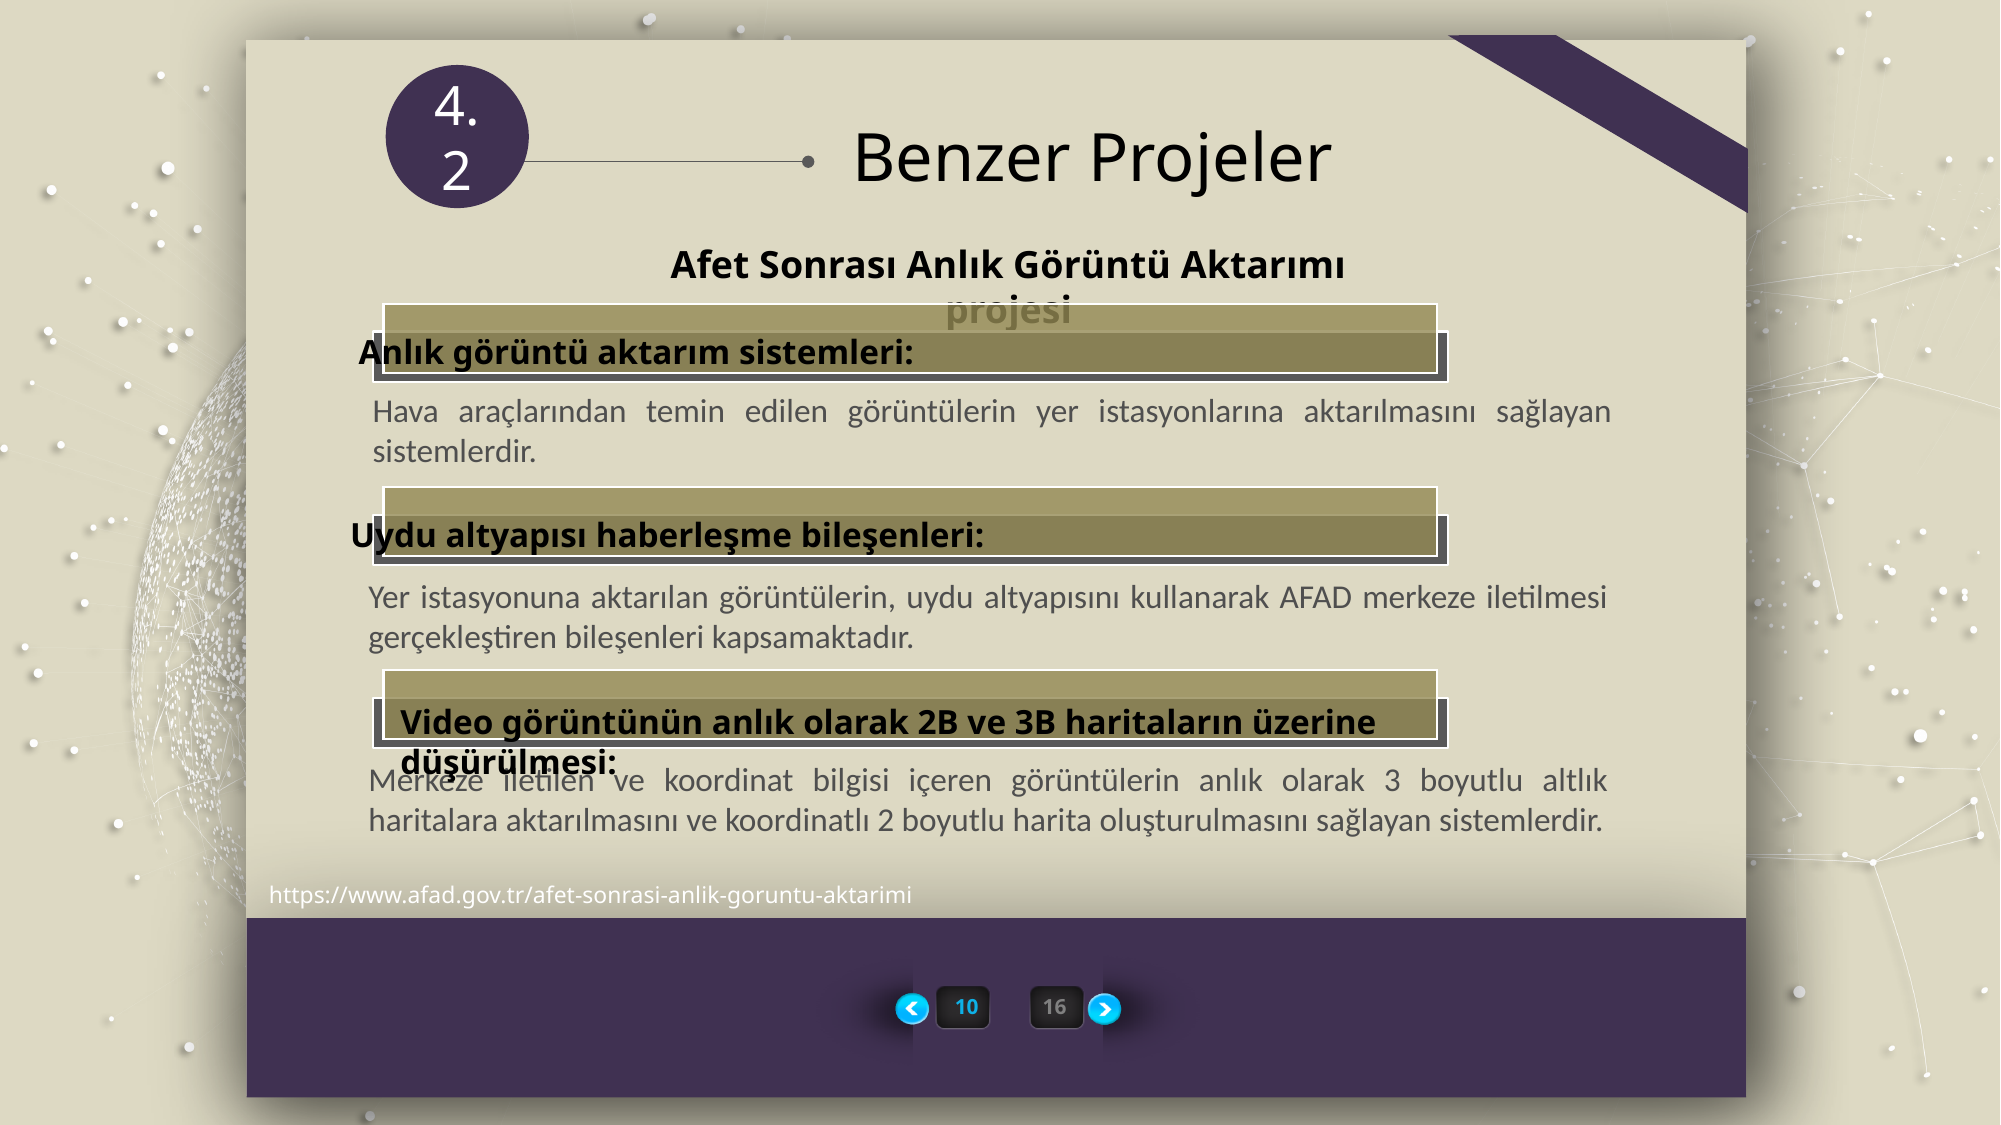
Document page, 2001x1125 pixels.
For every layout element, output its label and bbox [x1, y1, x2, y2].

picture [799, 948, 930, 1068]
picture [933, 982, 994, 1033]
text_box [0, 0, 2000, 1125]
text_box [372, 670, 1448, 749]
picture [1027, 951, 1217, 1071]
text_box [372, 303, 1448, 383]
text_box [372, 486, 1448, 566]
